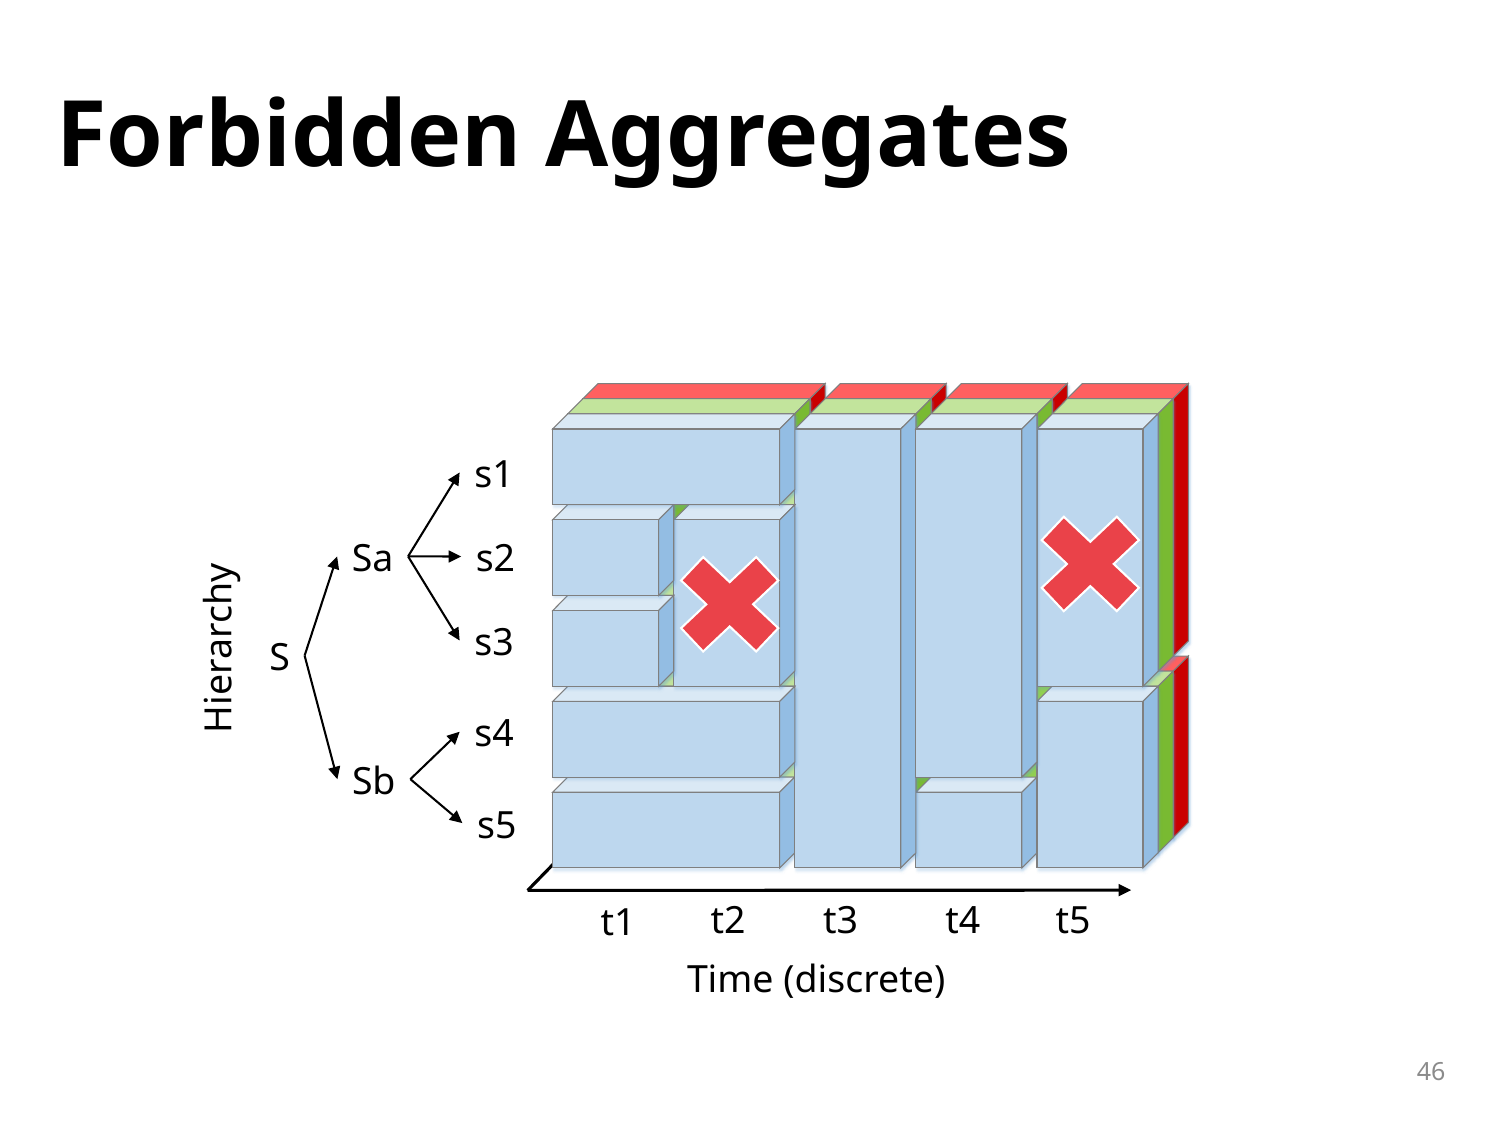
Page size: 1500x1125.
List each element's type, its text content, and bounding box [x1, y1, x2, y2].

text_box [186, 442, 529, 852]
text_box t5 [1040, 891, 1106, 949]
text_box t2 [695, 891, 761, 948]
text_box t4 [930, 891, 996, 949]
title Forbidden Aggregates [41, 59, 1461, 215]
slide_number 46 [1059, 1042, 1461, 1103]
text_box Time (discrete) [672, 948, 970, 1008]
text_box t1 [585, 891, 651, 950]
text_box t3 [808, 891, 873, 948]
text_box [544, 379, 1197, 880]
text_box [527, 797, 618, 890]
